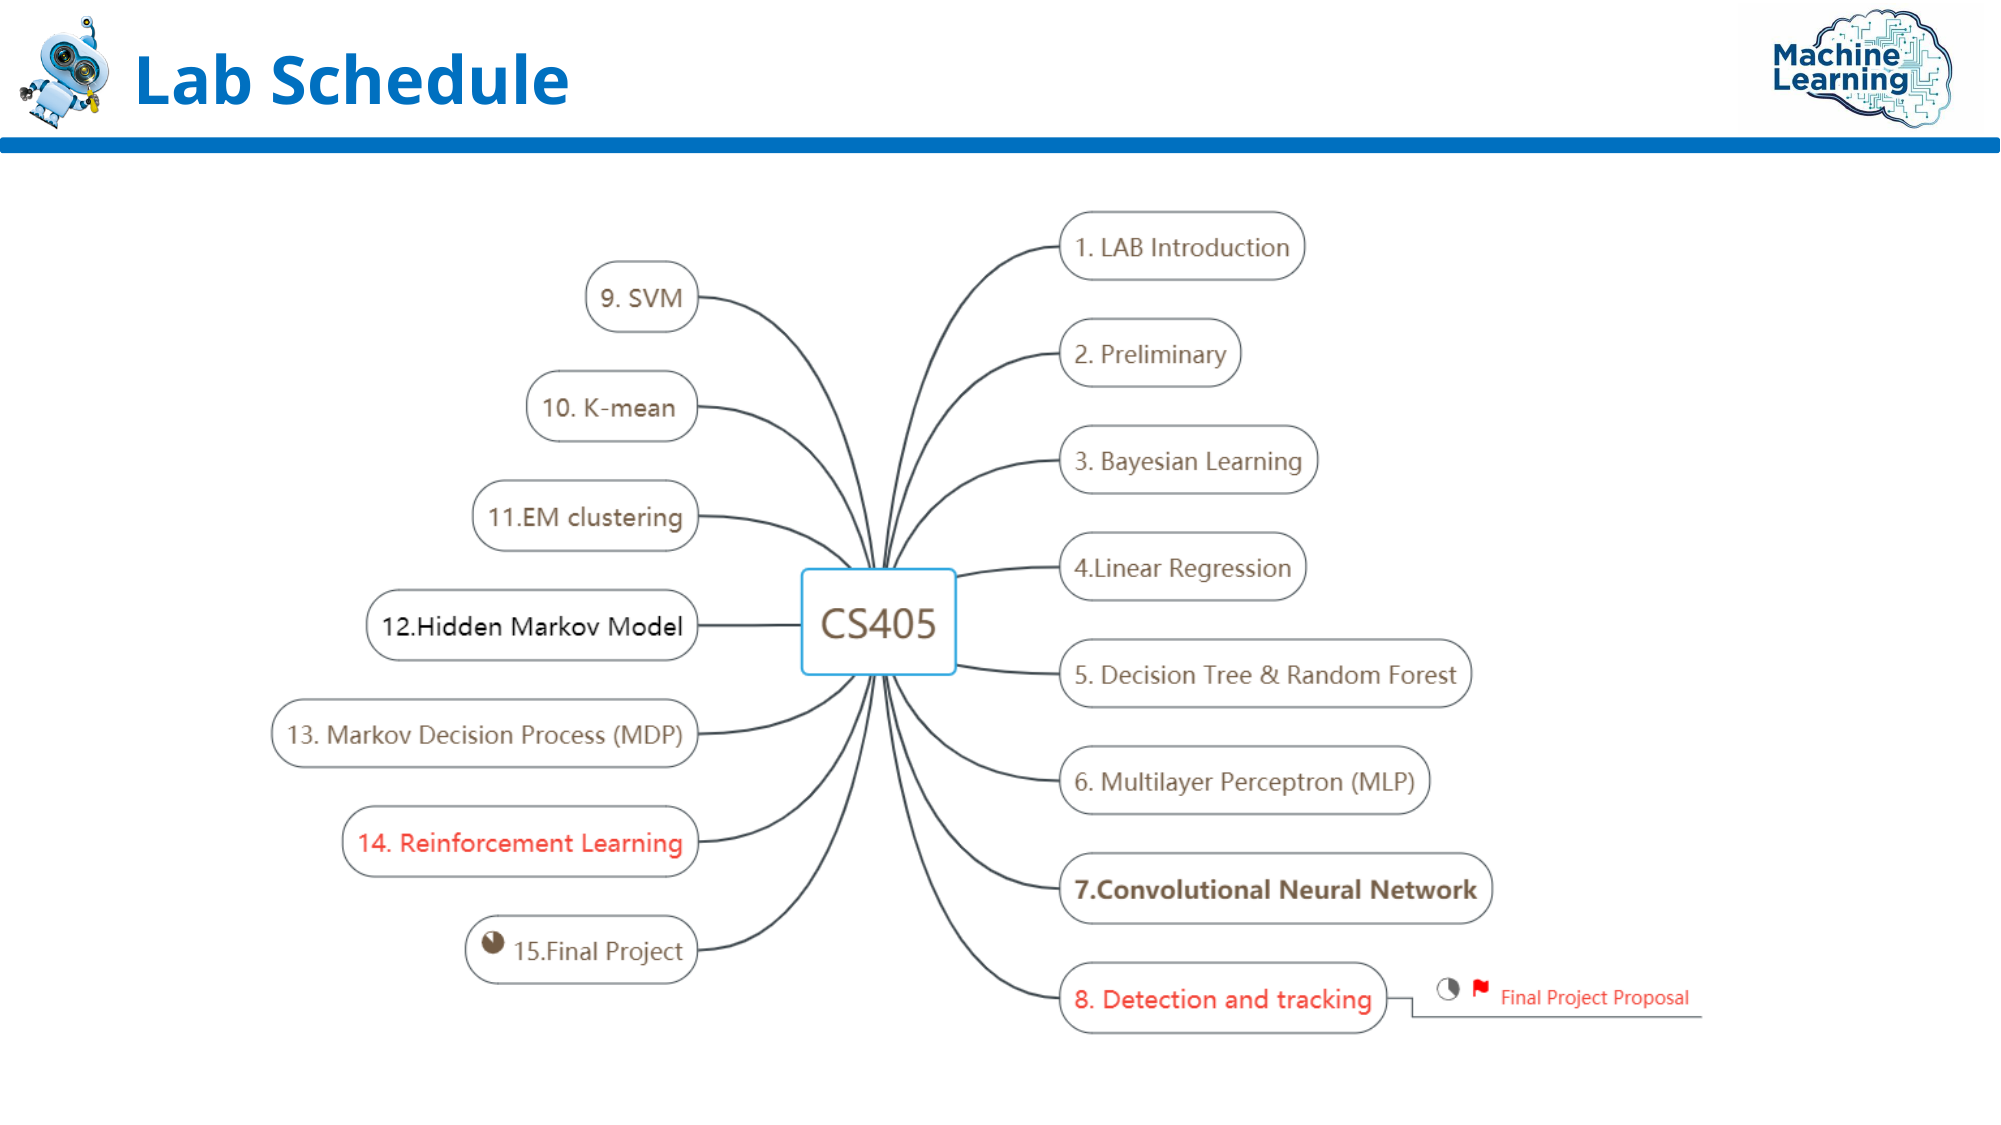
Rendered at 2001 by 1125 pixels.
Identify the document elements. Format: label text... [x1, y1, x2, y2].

picture [1738, 3, 1984, 134]
text_box [0, 136, 2000, 155]
picture [16, 0, 119, 138]
text_box Lab Schedule [119, 30, 850, 126]
picture [233, 173, 1739, 1071]
